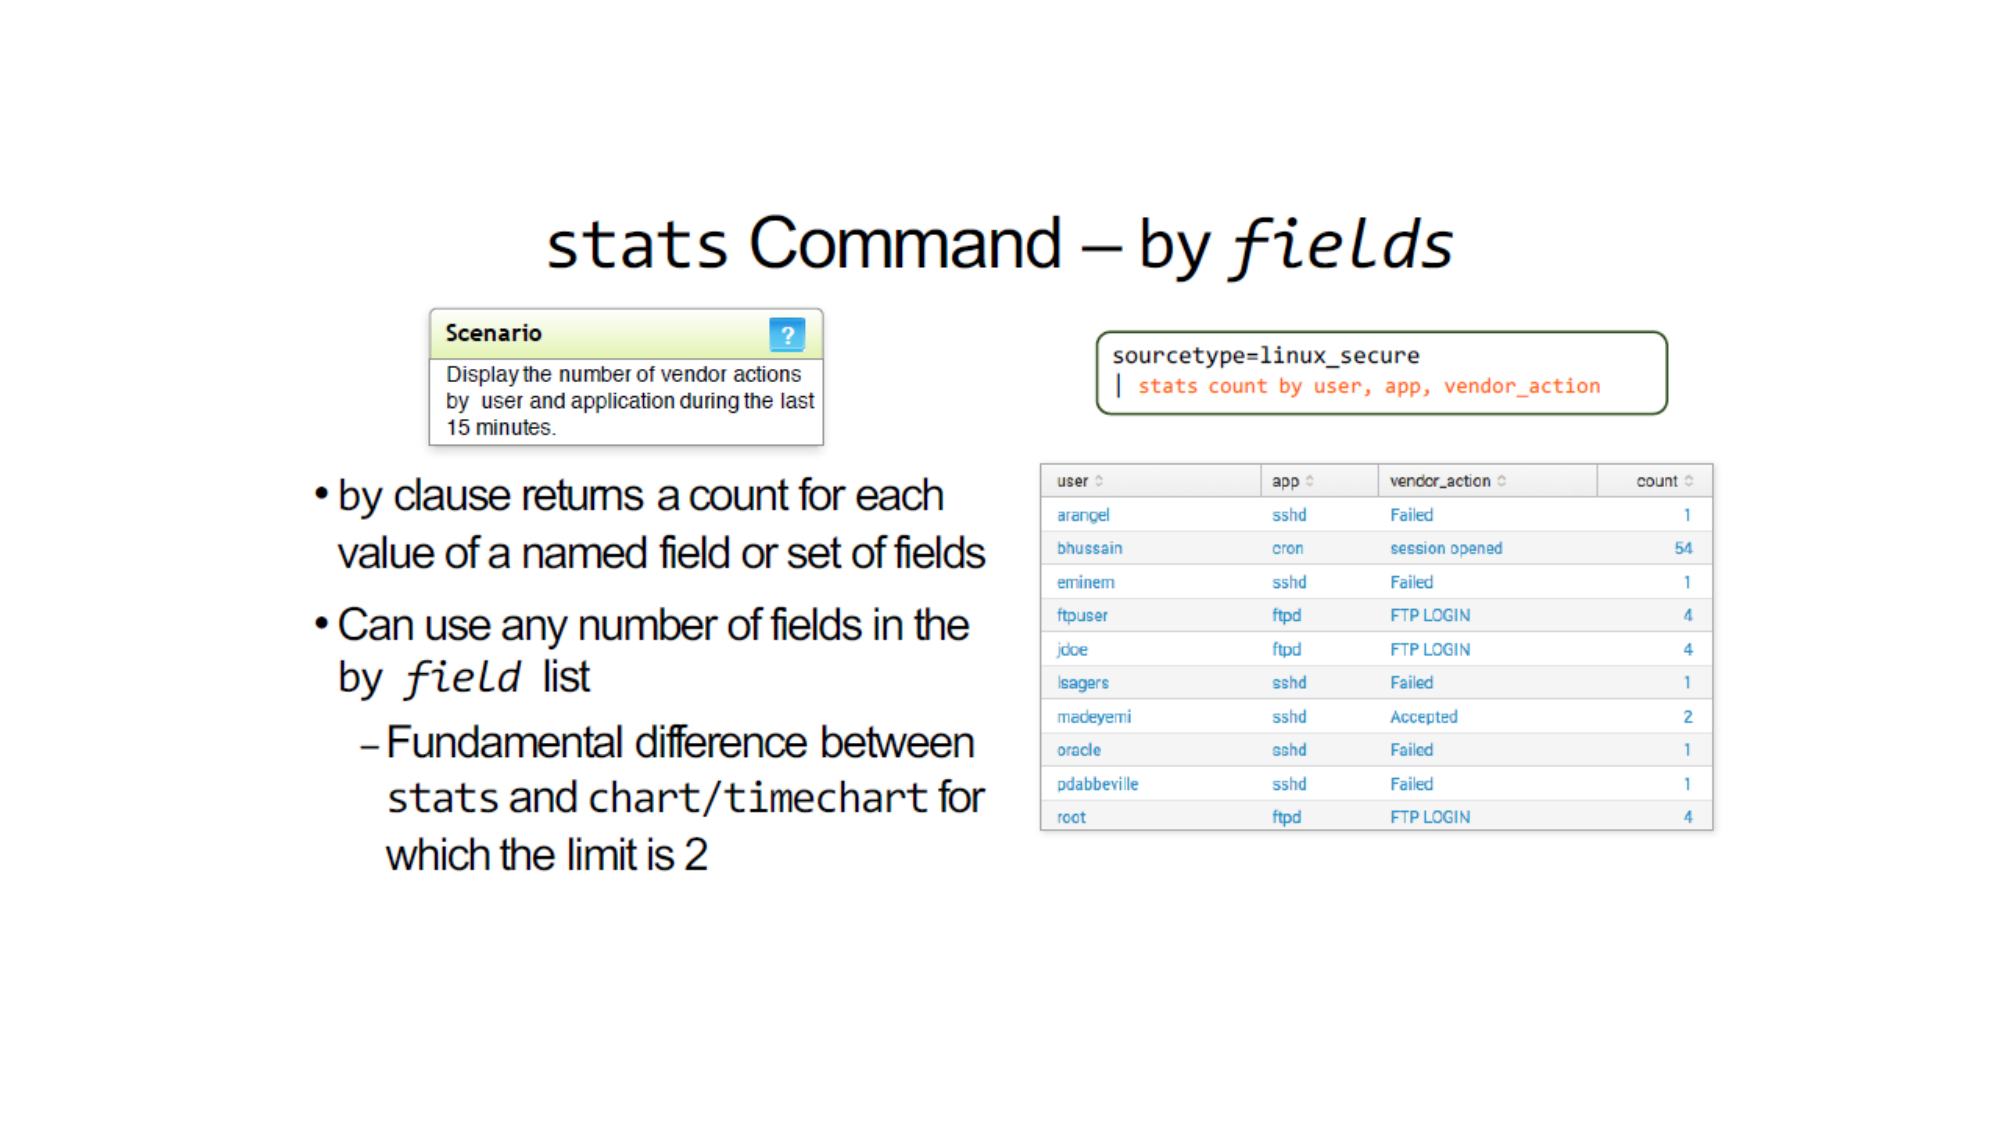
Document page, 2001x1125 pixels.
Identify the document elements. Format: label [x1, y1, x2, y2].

picture [249, 188, 1750, 936]
